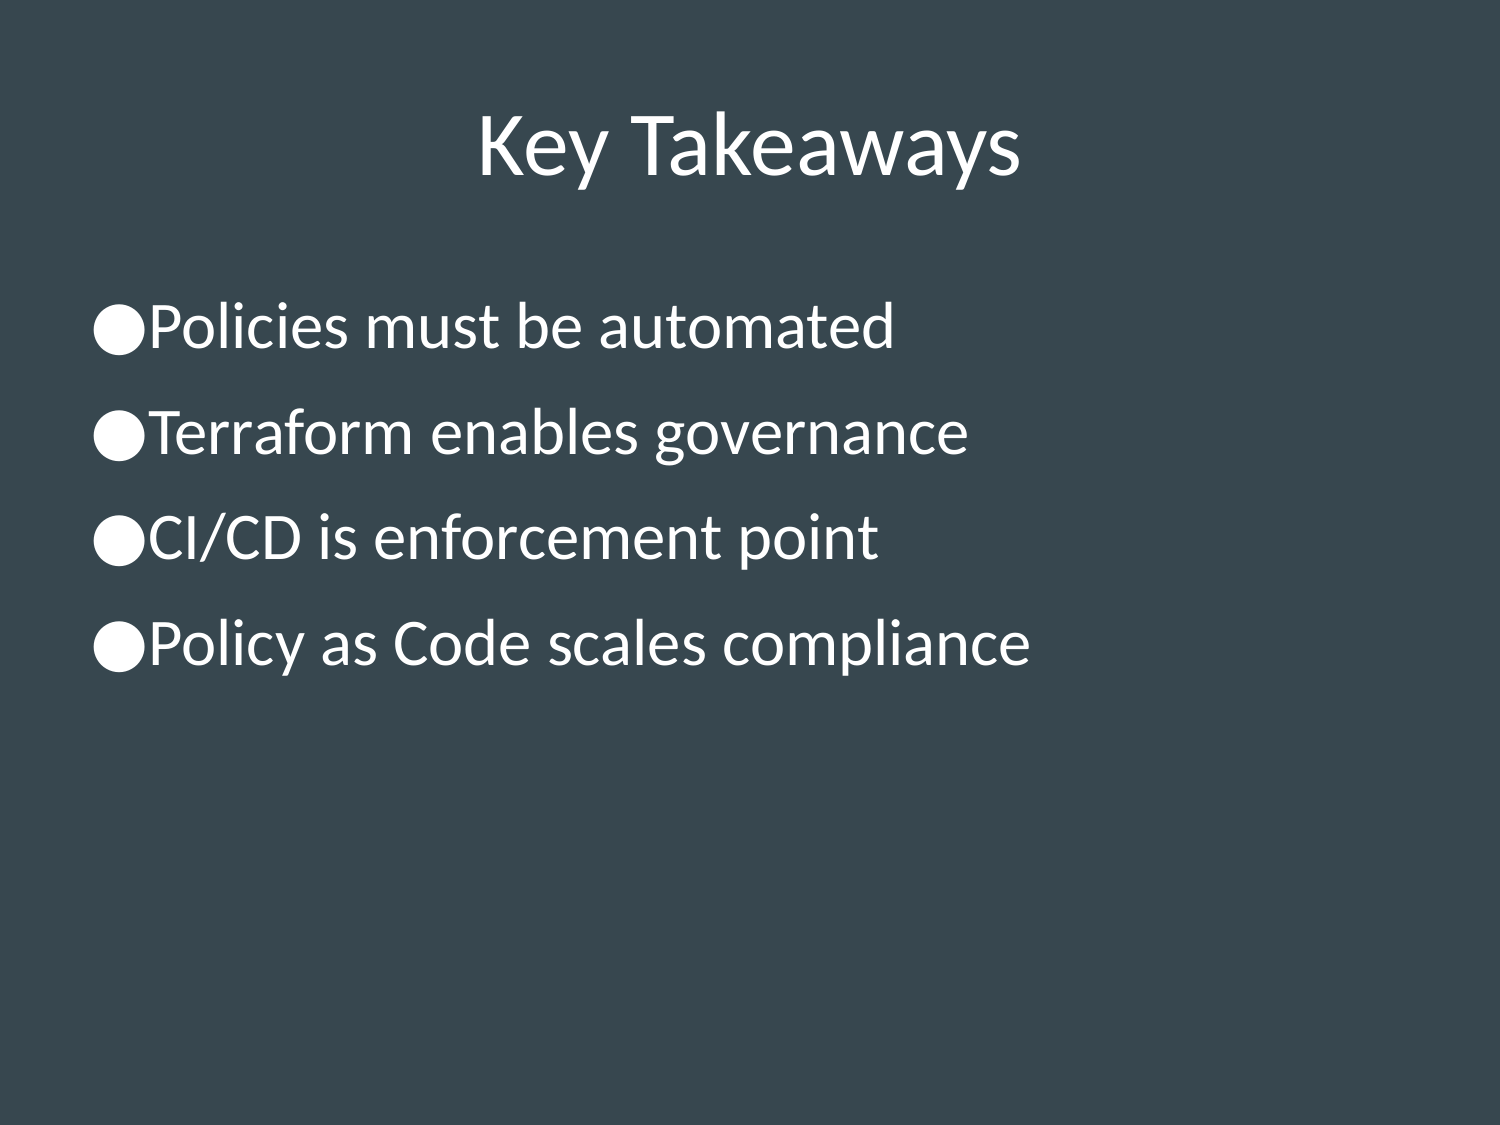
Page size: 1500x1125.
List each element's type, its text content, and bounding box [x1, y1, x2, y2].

title Key Takeaways [75, 45, 1425, 233]
list Policies must be automated Terraform enables governance CI/CD is enforcement point Policy as Code scales compliance [75, 262, 1425, 1005]
